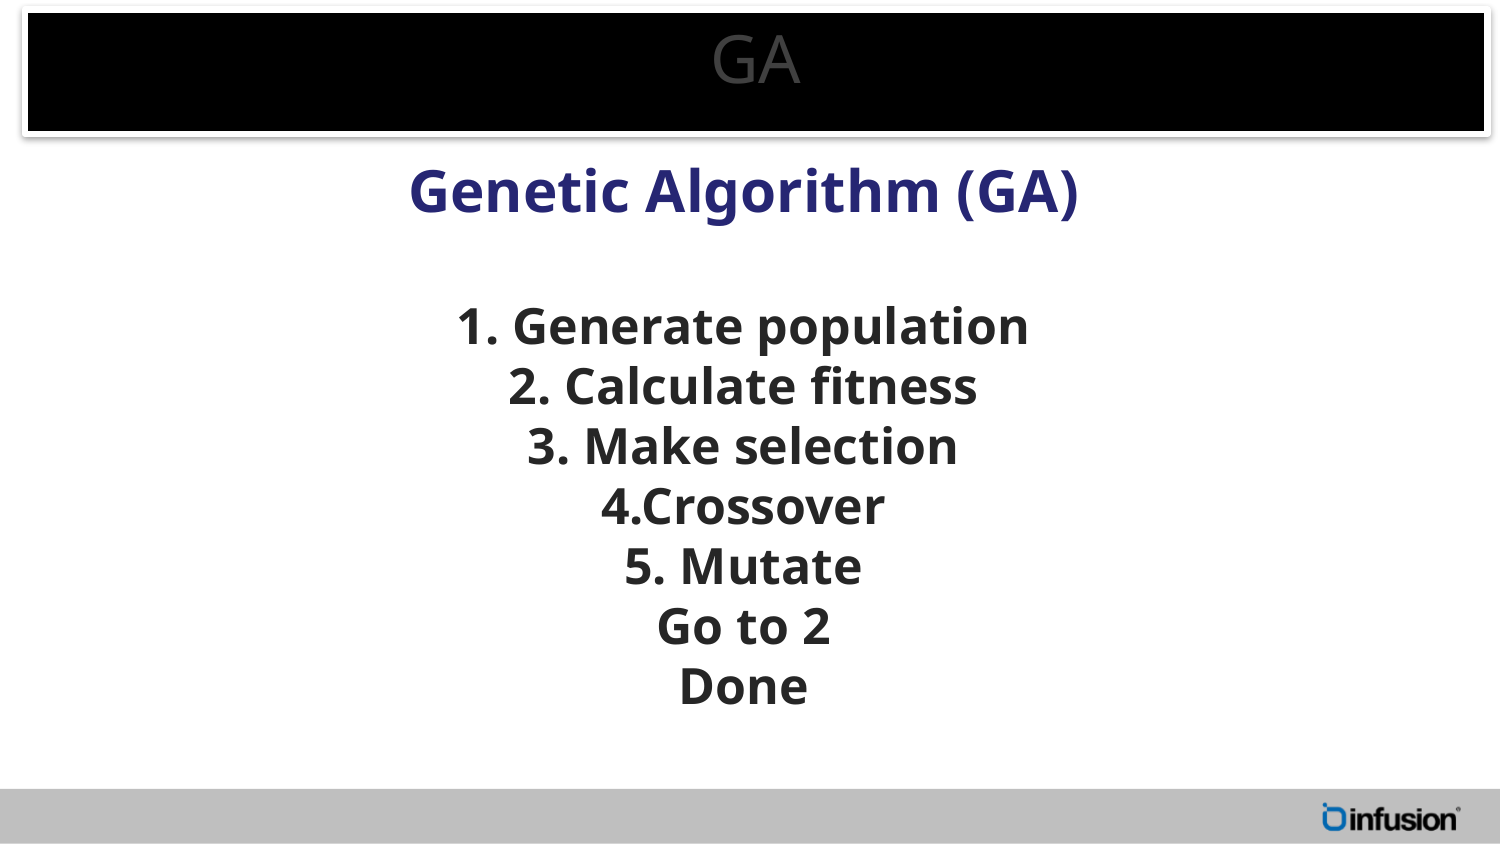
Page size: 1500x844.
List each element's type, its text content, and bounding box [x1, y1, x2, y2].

text_box Genetic Algorithm (GA) 1. Generate population 2. Calculate fitness 3. Make selection 4.Crossover 5. Mutate Go to 2 Done [37, 146, 1450, 785]
picture [1312, 799, 1471, 834]
text_box GA [22, 6, 1491, 137]
